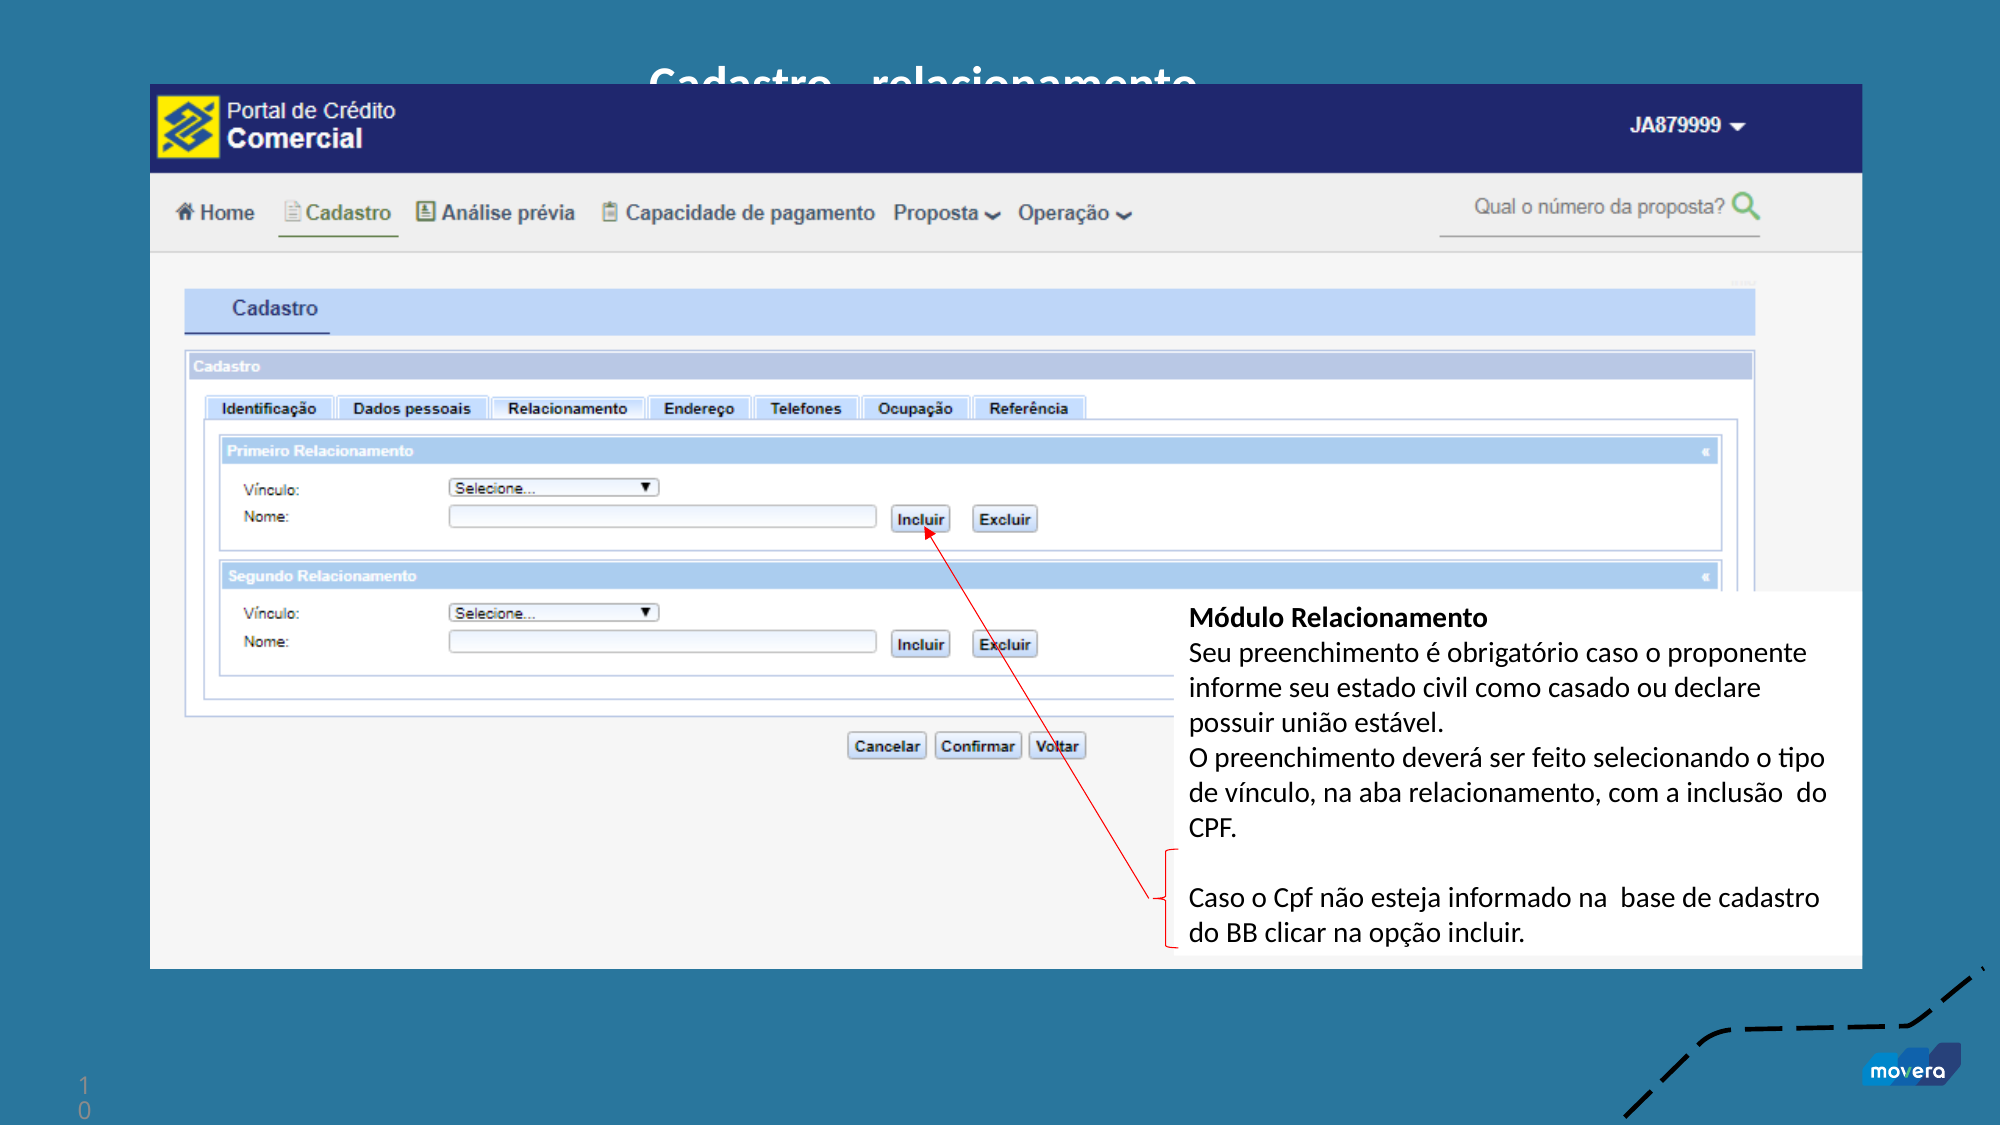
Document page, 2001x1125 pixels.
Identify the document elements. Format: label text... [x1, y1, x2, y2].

text_box Cadastro - relacionamento [406, 43, 1443, 84]
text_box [924, 526, 1149, 899]
picture [1862, 1042, 1962, 1086]
picture [150, 84, 1863, 969]
text_box [1624, 968, 1984, 1118]
slide_number 10 [68, 1007, 106, 1125]
picture [1872, 1067, 1886, 1077]
